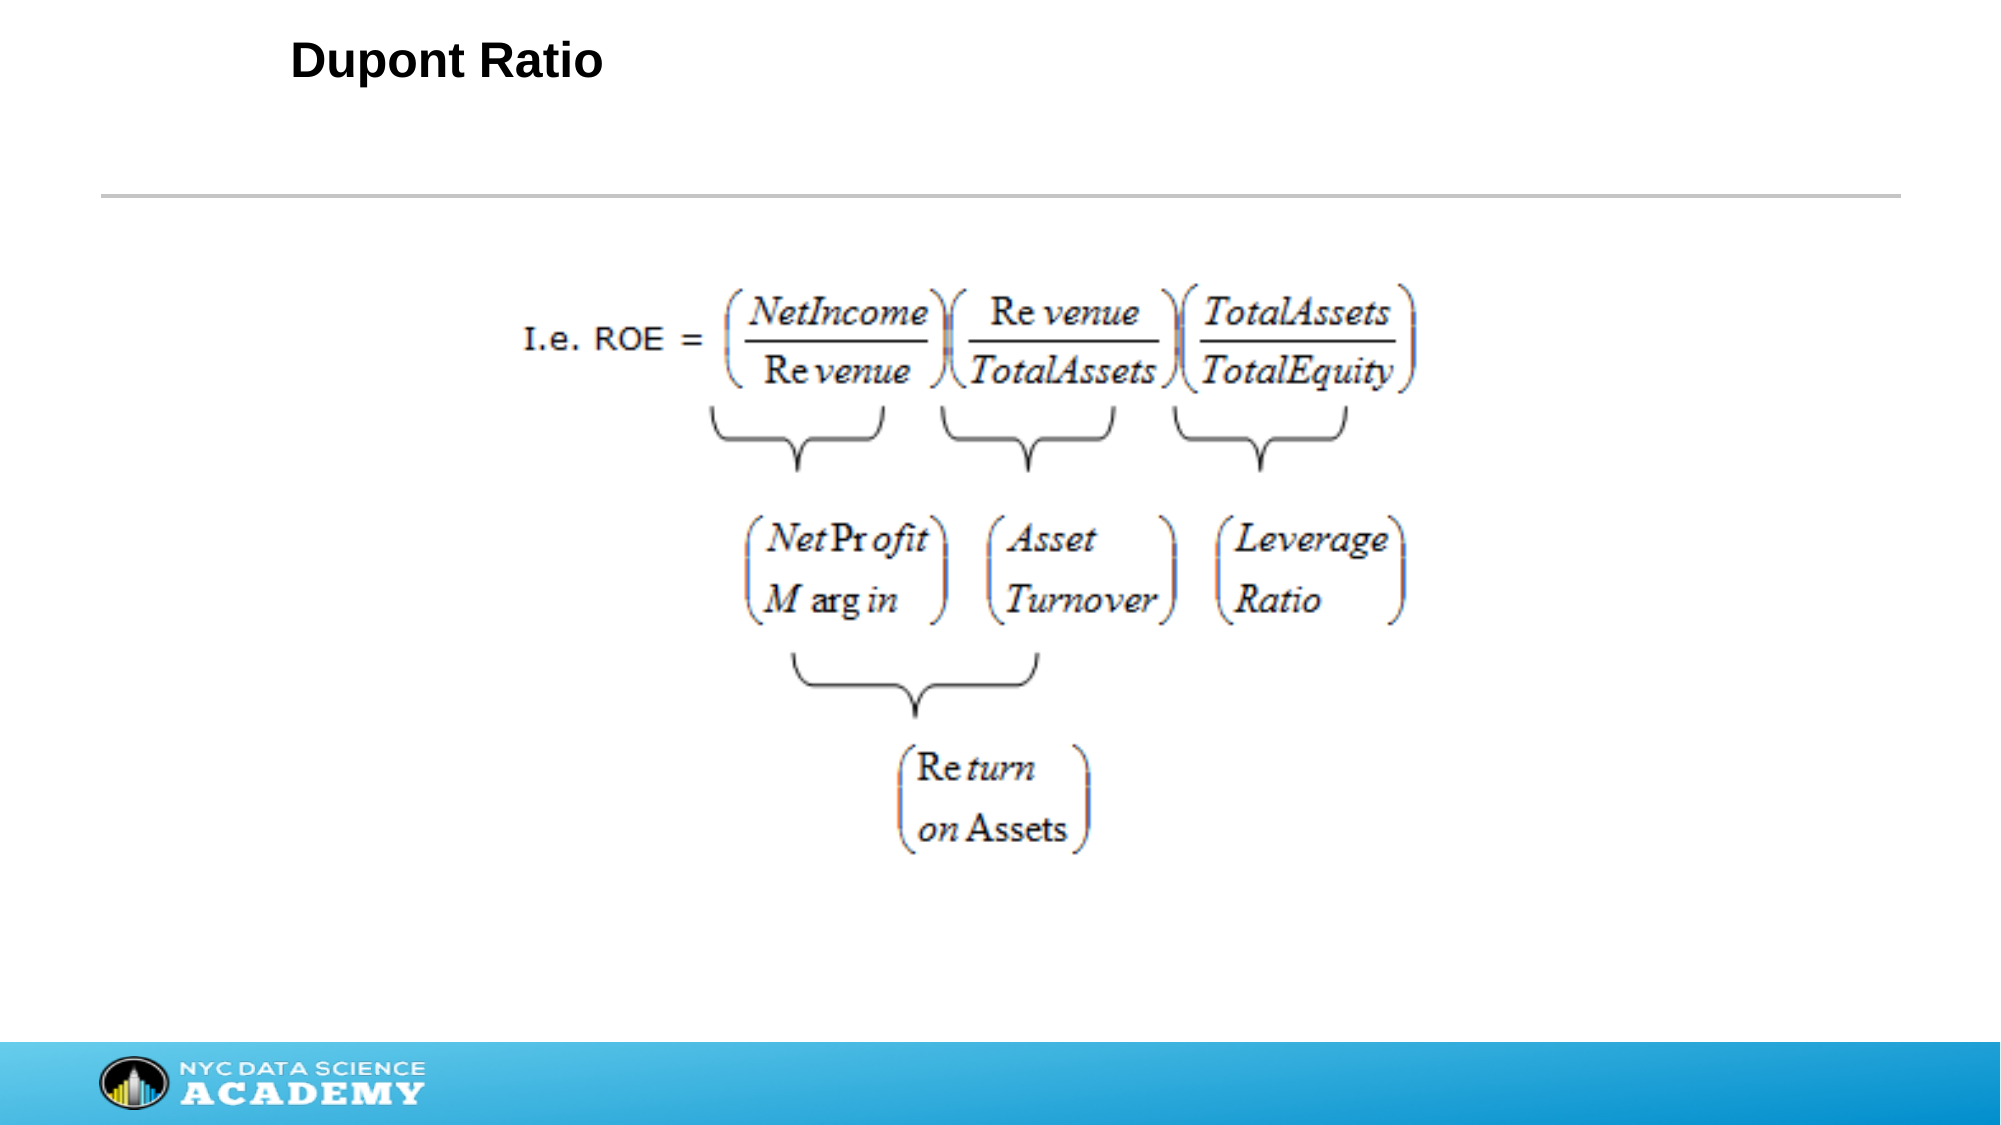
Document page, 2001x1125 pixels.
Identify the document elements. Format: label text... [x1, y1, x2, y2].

picture [101, 194, 1901, 198]
text_box Dupont Ratio [275, 32, 1570, 95]
picture [509, 249, 1422, 870]
picture [0, 1042, 2001, 1125]
